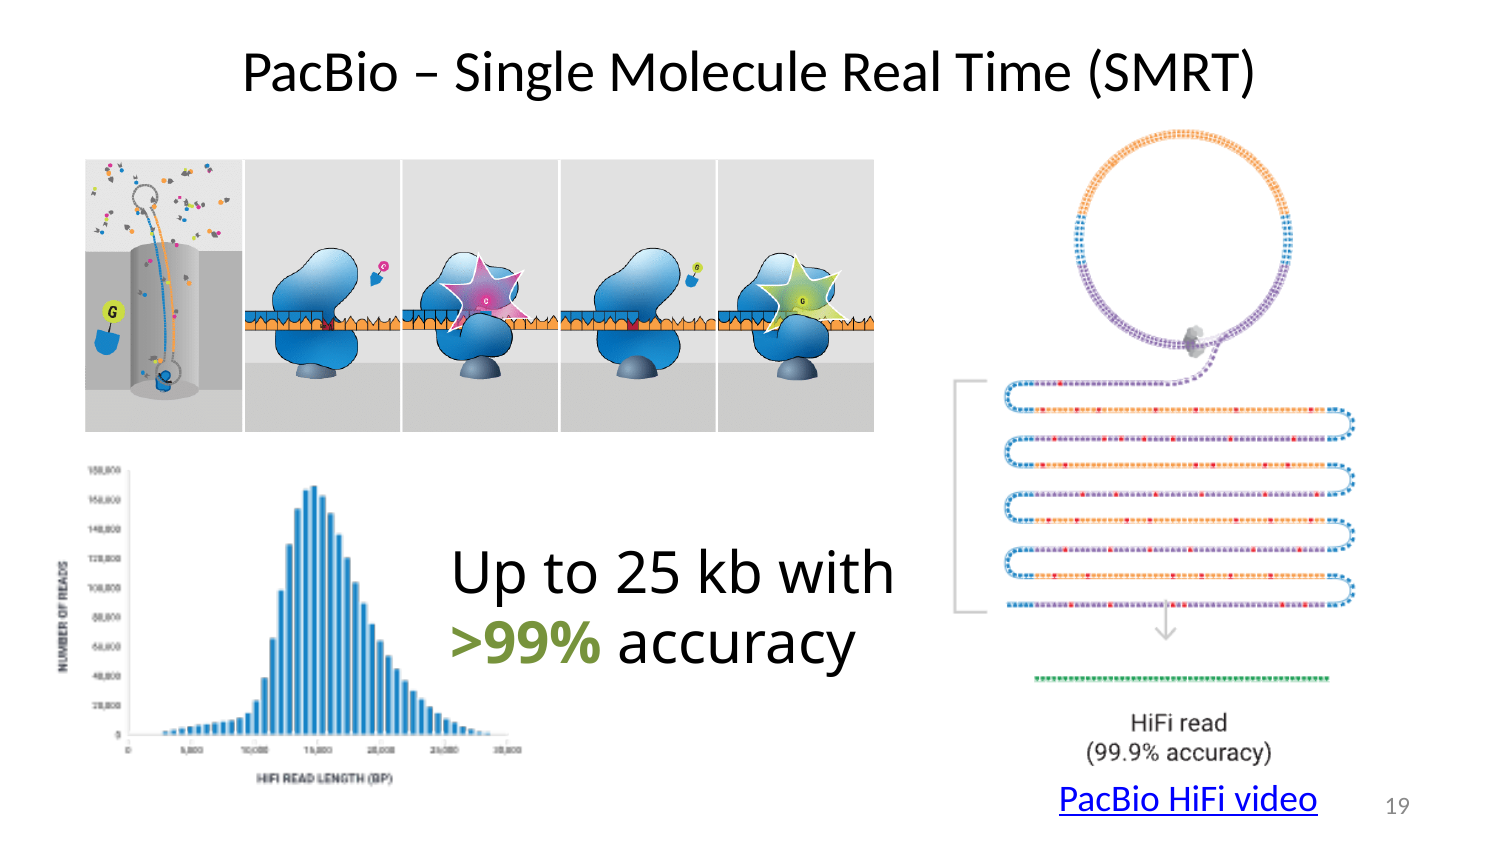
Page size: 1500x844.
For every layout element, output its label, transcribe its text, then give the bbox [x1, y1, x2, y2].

text_box PacBio HiFi video [1044, 789, 1333, 827]
slide_number 19 [1333, 782, 1425, 827]
picture [85, 159, 874, 432]
text_box PacBio – Single Molecule Real Time (SMRT) [49, 23, 1451, 114]
text_box Up to 25 kb with >99% accuracy [544, 527, 912, 683]
picture [38, 459, 540, 794]
picture [937, 121, 1389, 783]
